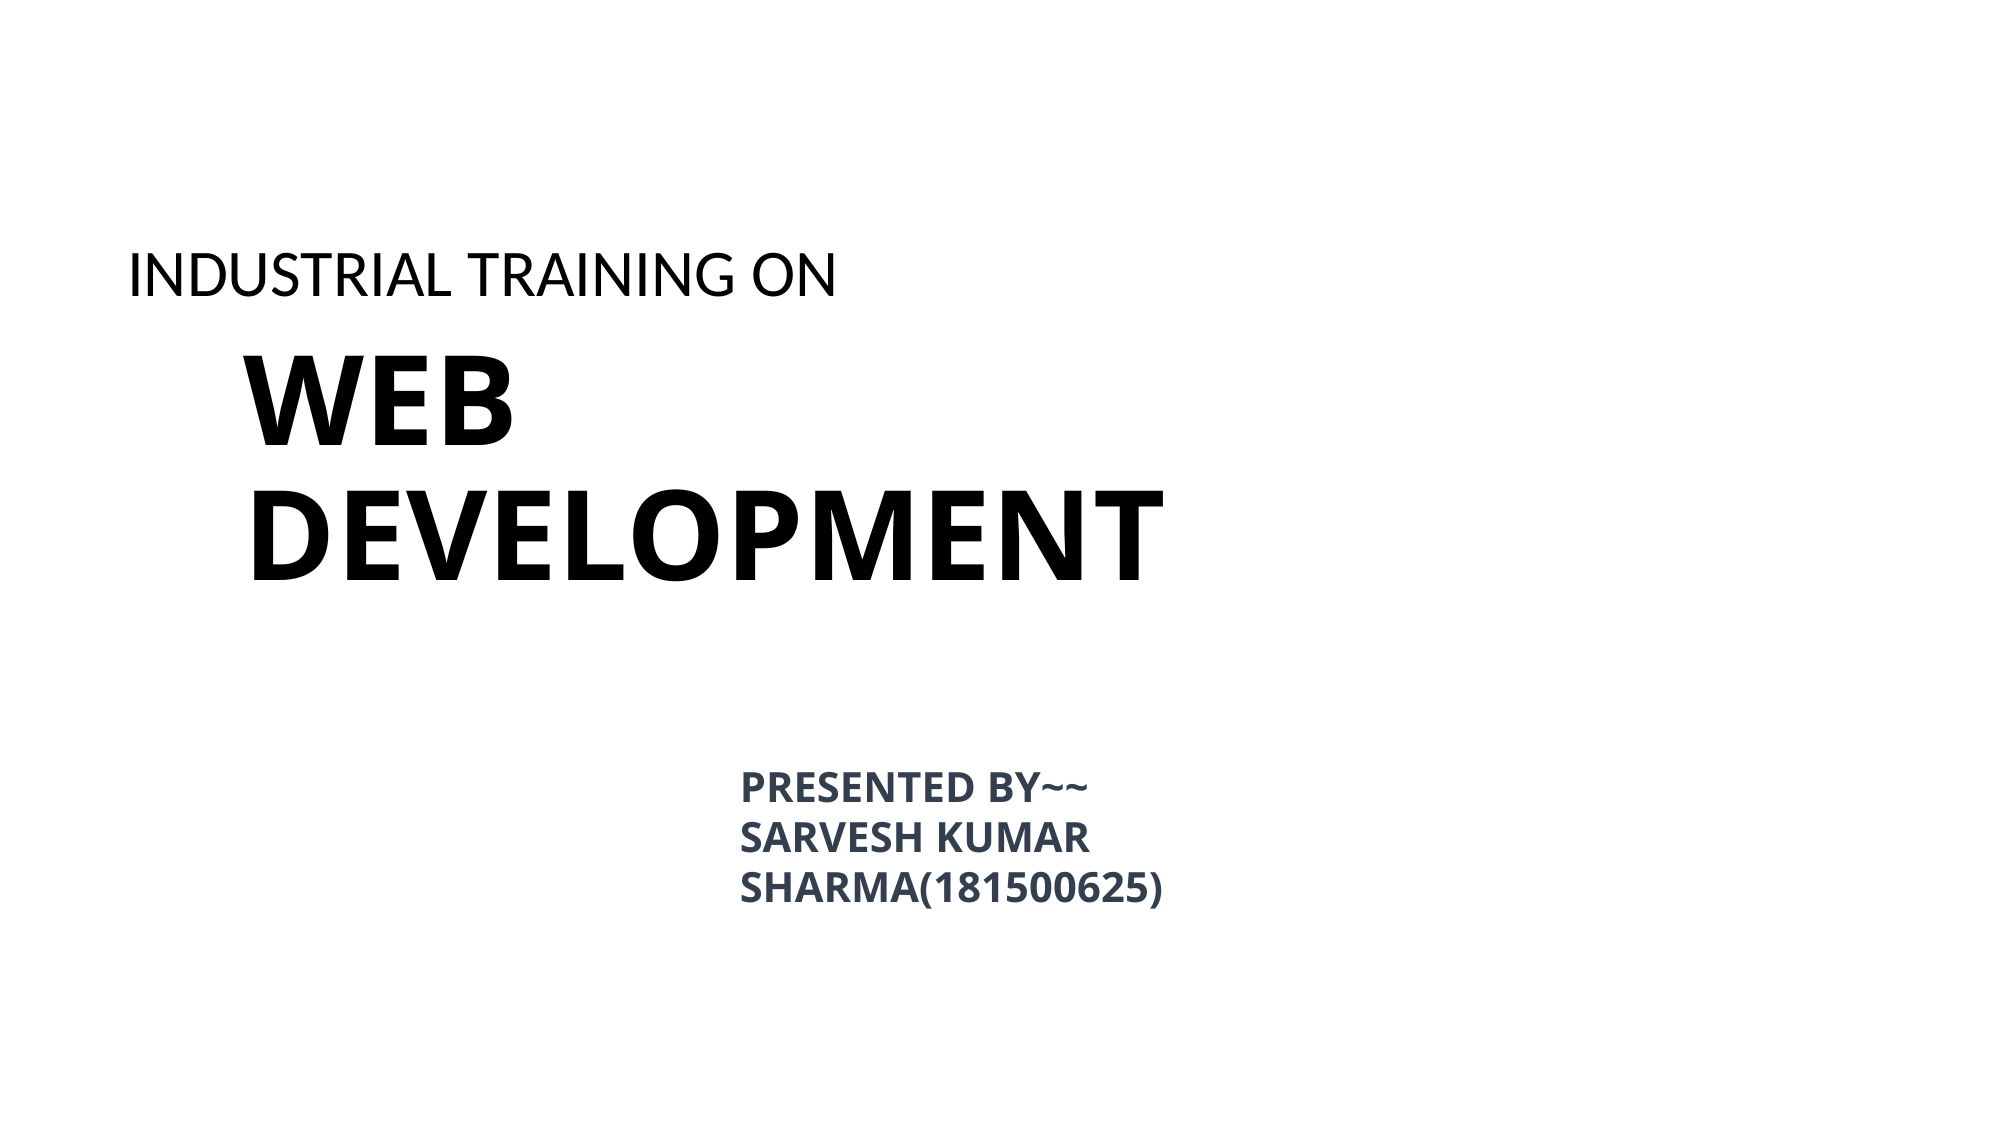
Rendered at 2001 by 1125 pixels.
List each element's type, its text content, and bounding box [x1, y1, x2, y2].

title WEB DEVELOPMENT [228, 451, 1312, 616]
text_box PRESENTED BY~~ SARVESH KUMAR SHARMA(181500625) [725, 753, 1469, 919]
subtitle INDUSTRIAL TRAINING ON [112, 231, 1387, 372]
